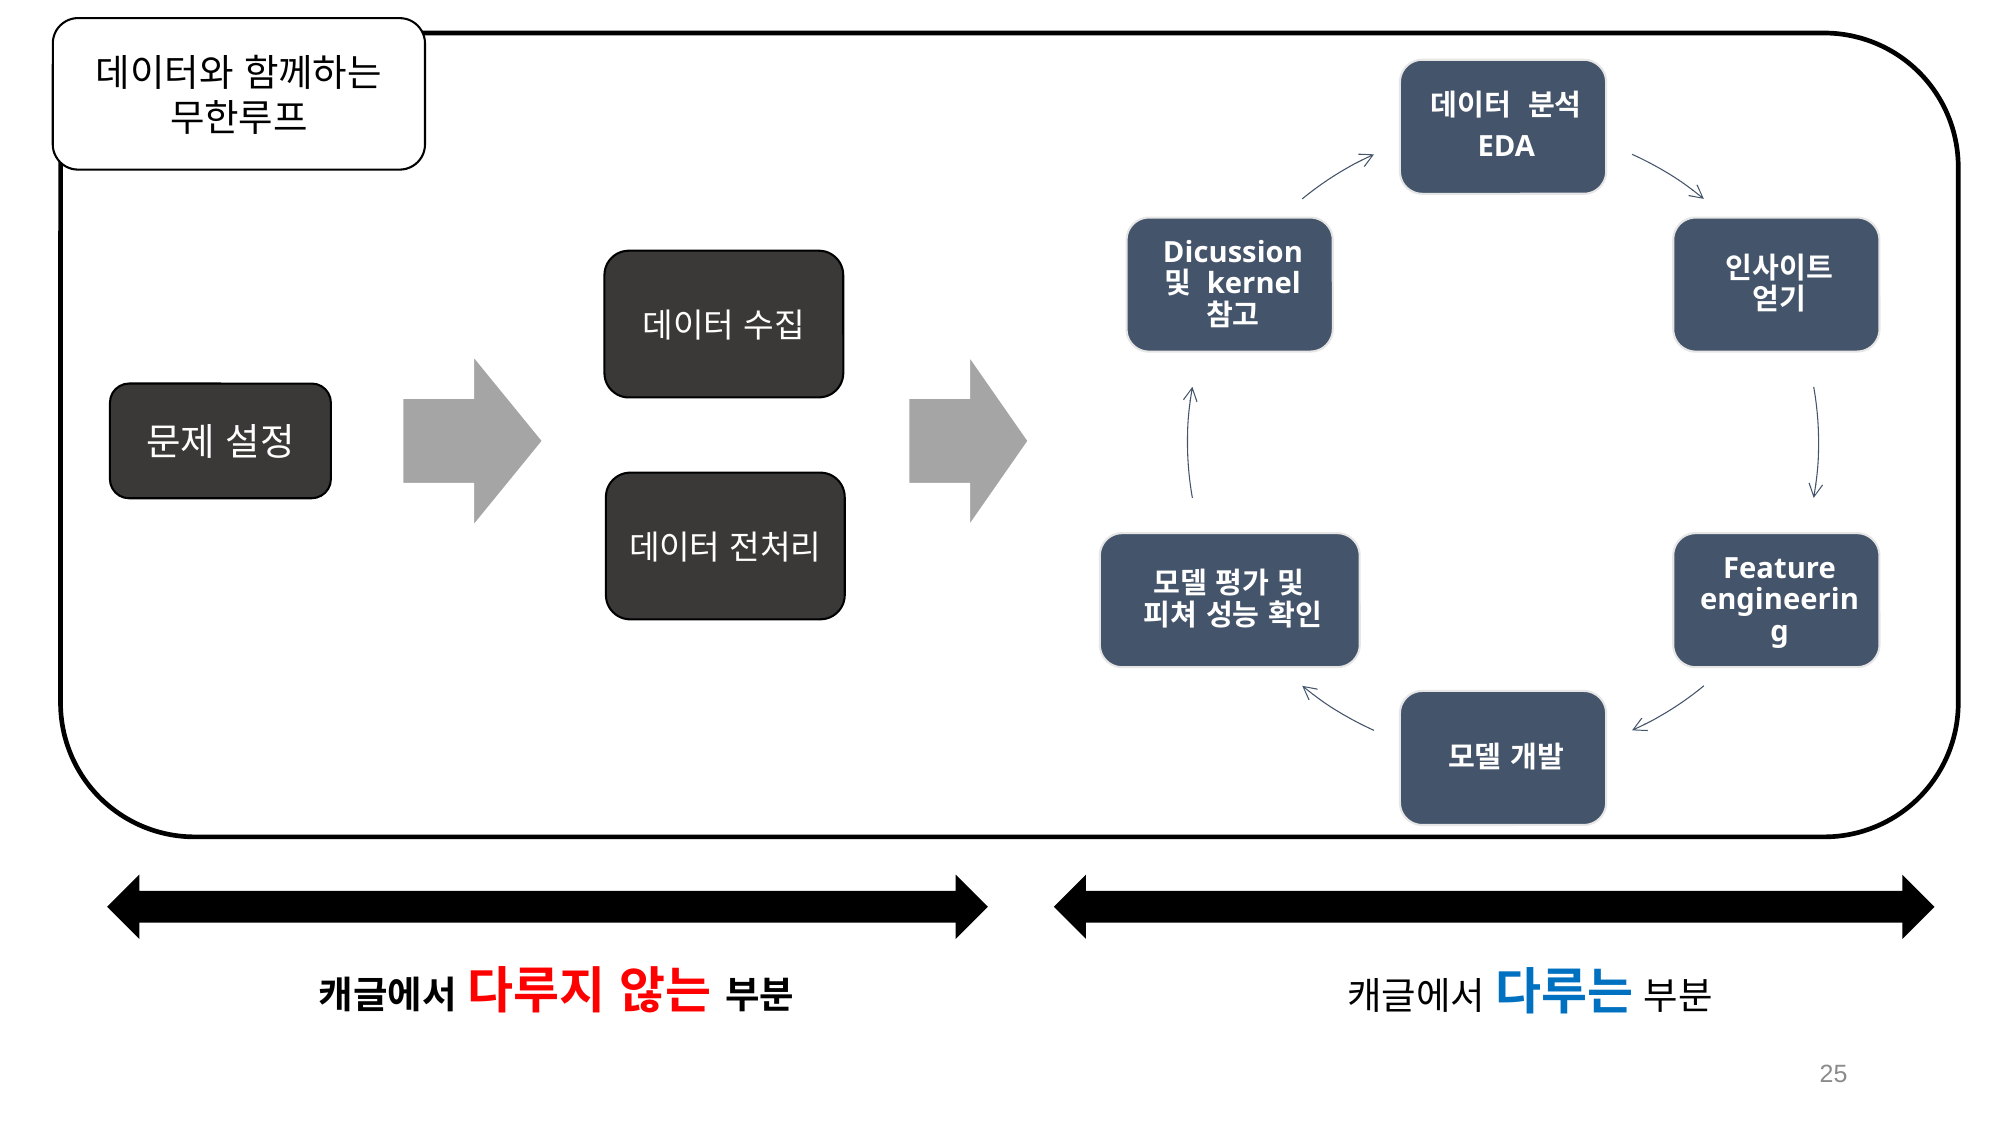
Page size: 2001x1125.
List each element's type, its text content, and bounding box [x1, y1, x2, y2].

text_box [107, 874, 988, 939]
text_box 캐글에서 다루지 않는 부분 [237, 942, 876, 1036]
text_box 캐글에서 다루는 부분 [1272, 931, 1788, 1048]
text_box 문제 설정 [108, 382, 332, 500]
slide_number 25 [1412, 1042, 1863, 1103]
text_box [59, 31, 1906, 838]
text_box [1053, 874, 1935, 939]
text_box [400, 349, 546, 533]
text_box 데이터와 함께하는 무한루프 [51, 17, 427, 171]
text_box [746, 59, 2000, 826]
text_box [604, 250, 845, 620]
